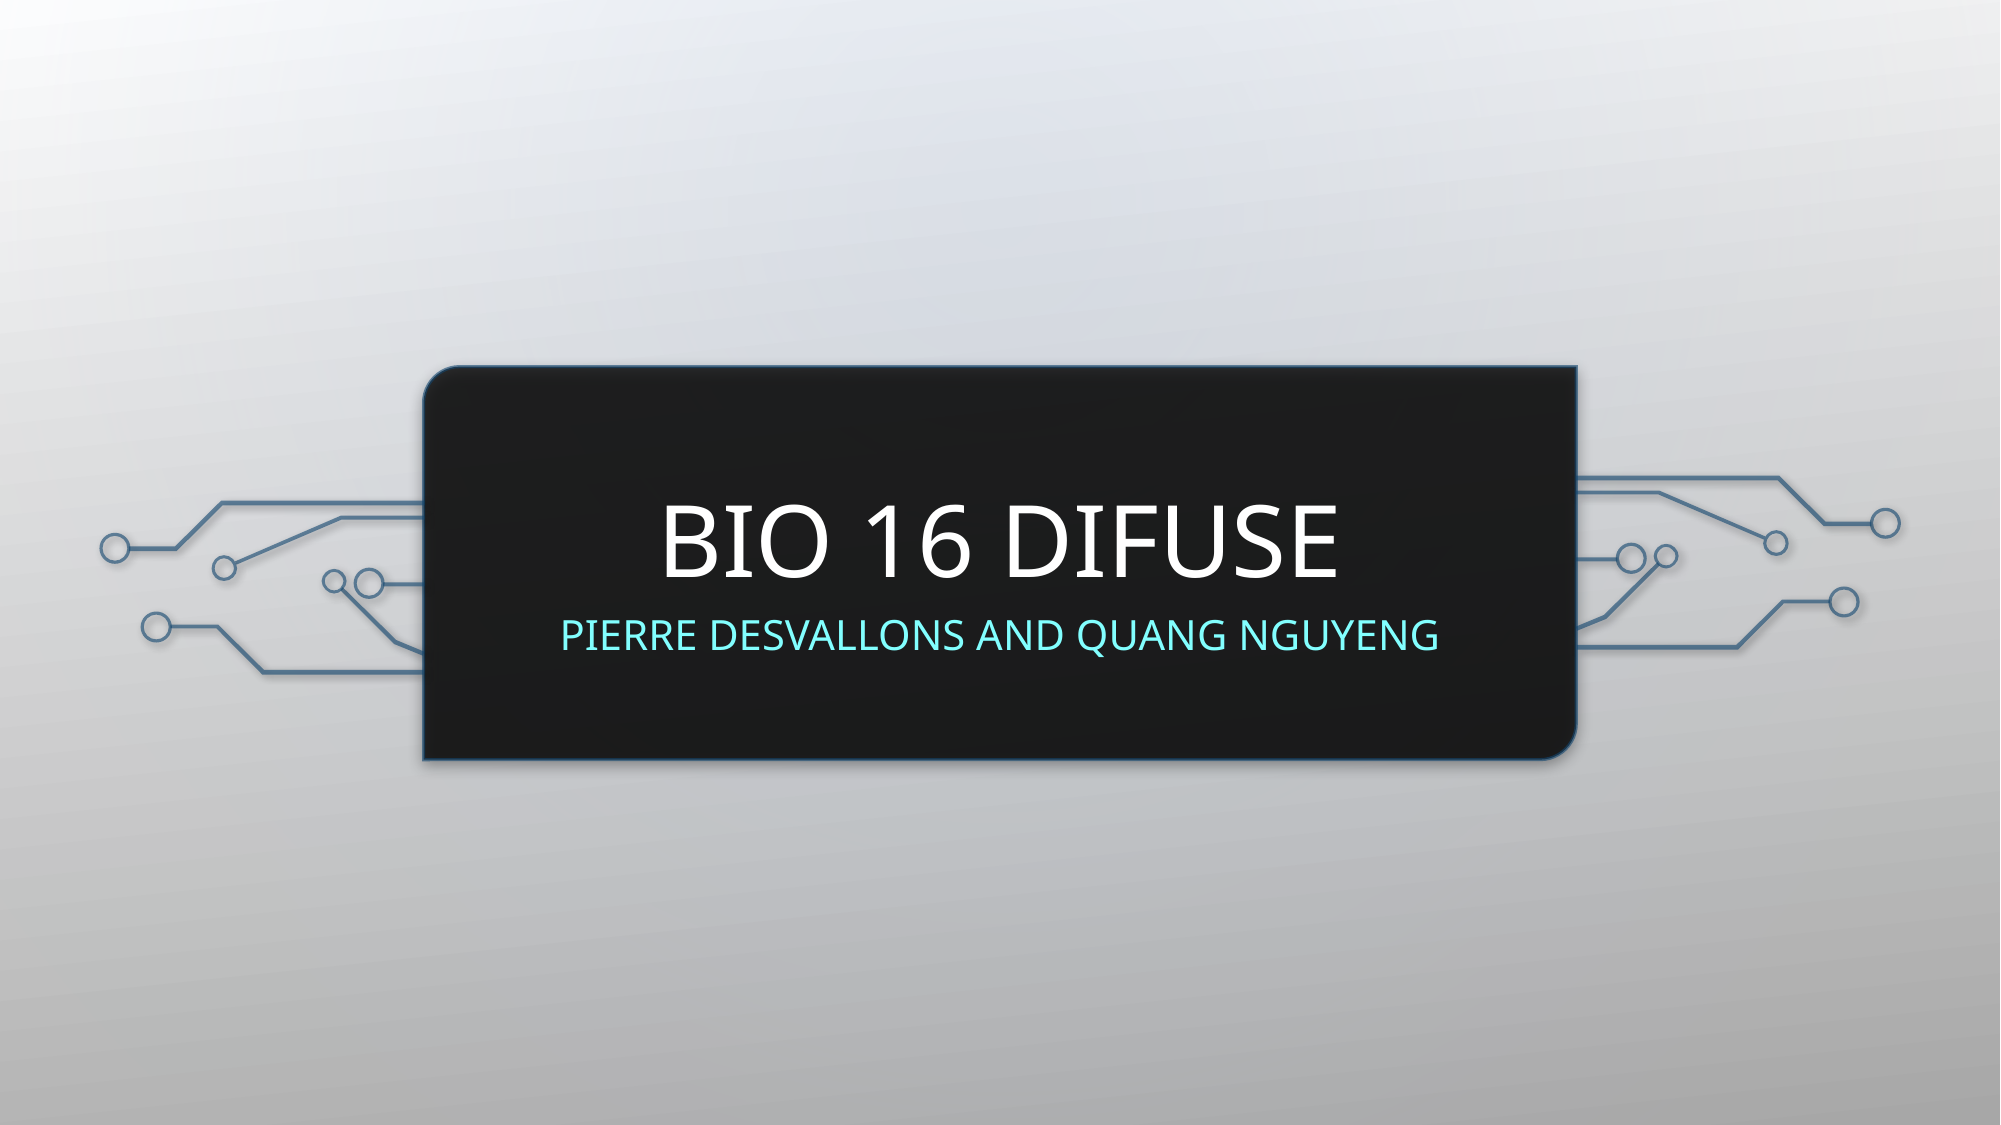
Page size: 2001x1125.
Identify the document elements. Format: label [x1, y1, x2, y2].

text_box [0, 0, 2000, 1125]
text_box [99, 475, 1902, 675]
